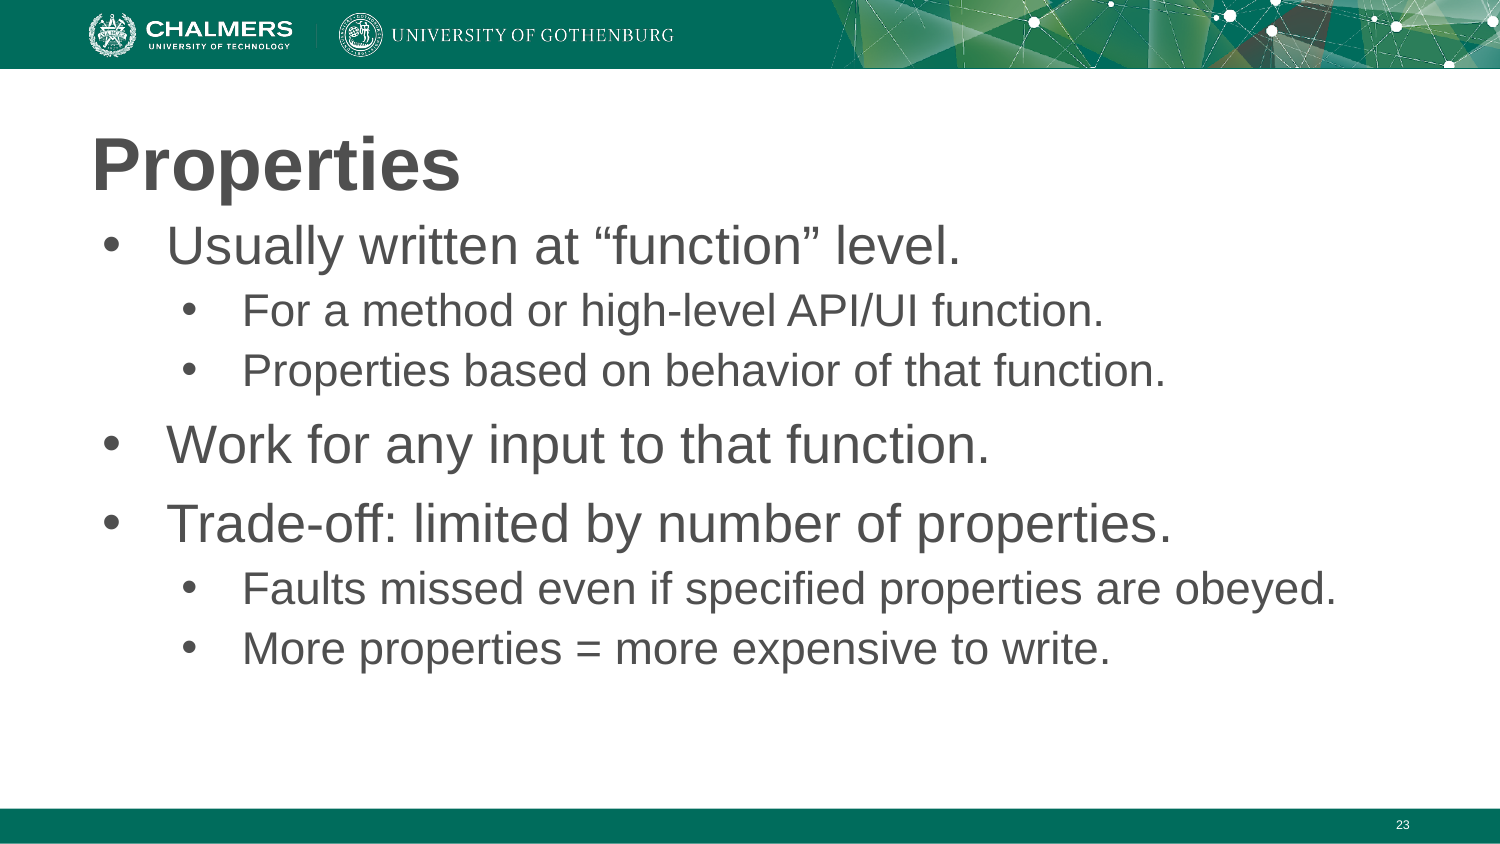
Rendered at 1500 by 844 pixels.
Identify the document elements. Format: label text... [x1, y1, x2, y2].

picture [64, 0, 696, 85]
title Properties [76, 100, 1425, 211]
slide_number ‹#› [1074, 809, 1425, 844]
list Usually written at “function” level. For a method or high-level API/UI function. Properties based on behavior of that function. Work for any input to that function. Trade-off: limited by number of properties. Faults missed even if specified properties are obeyed. More properties = more expensive to write. [76, 211, 1425, 782]
picture [759, 0, 1500, 68]
